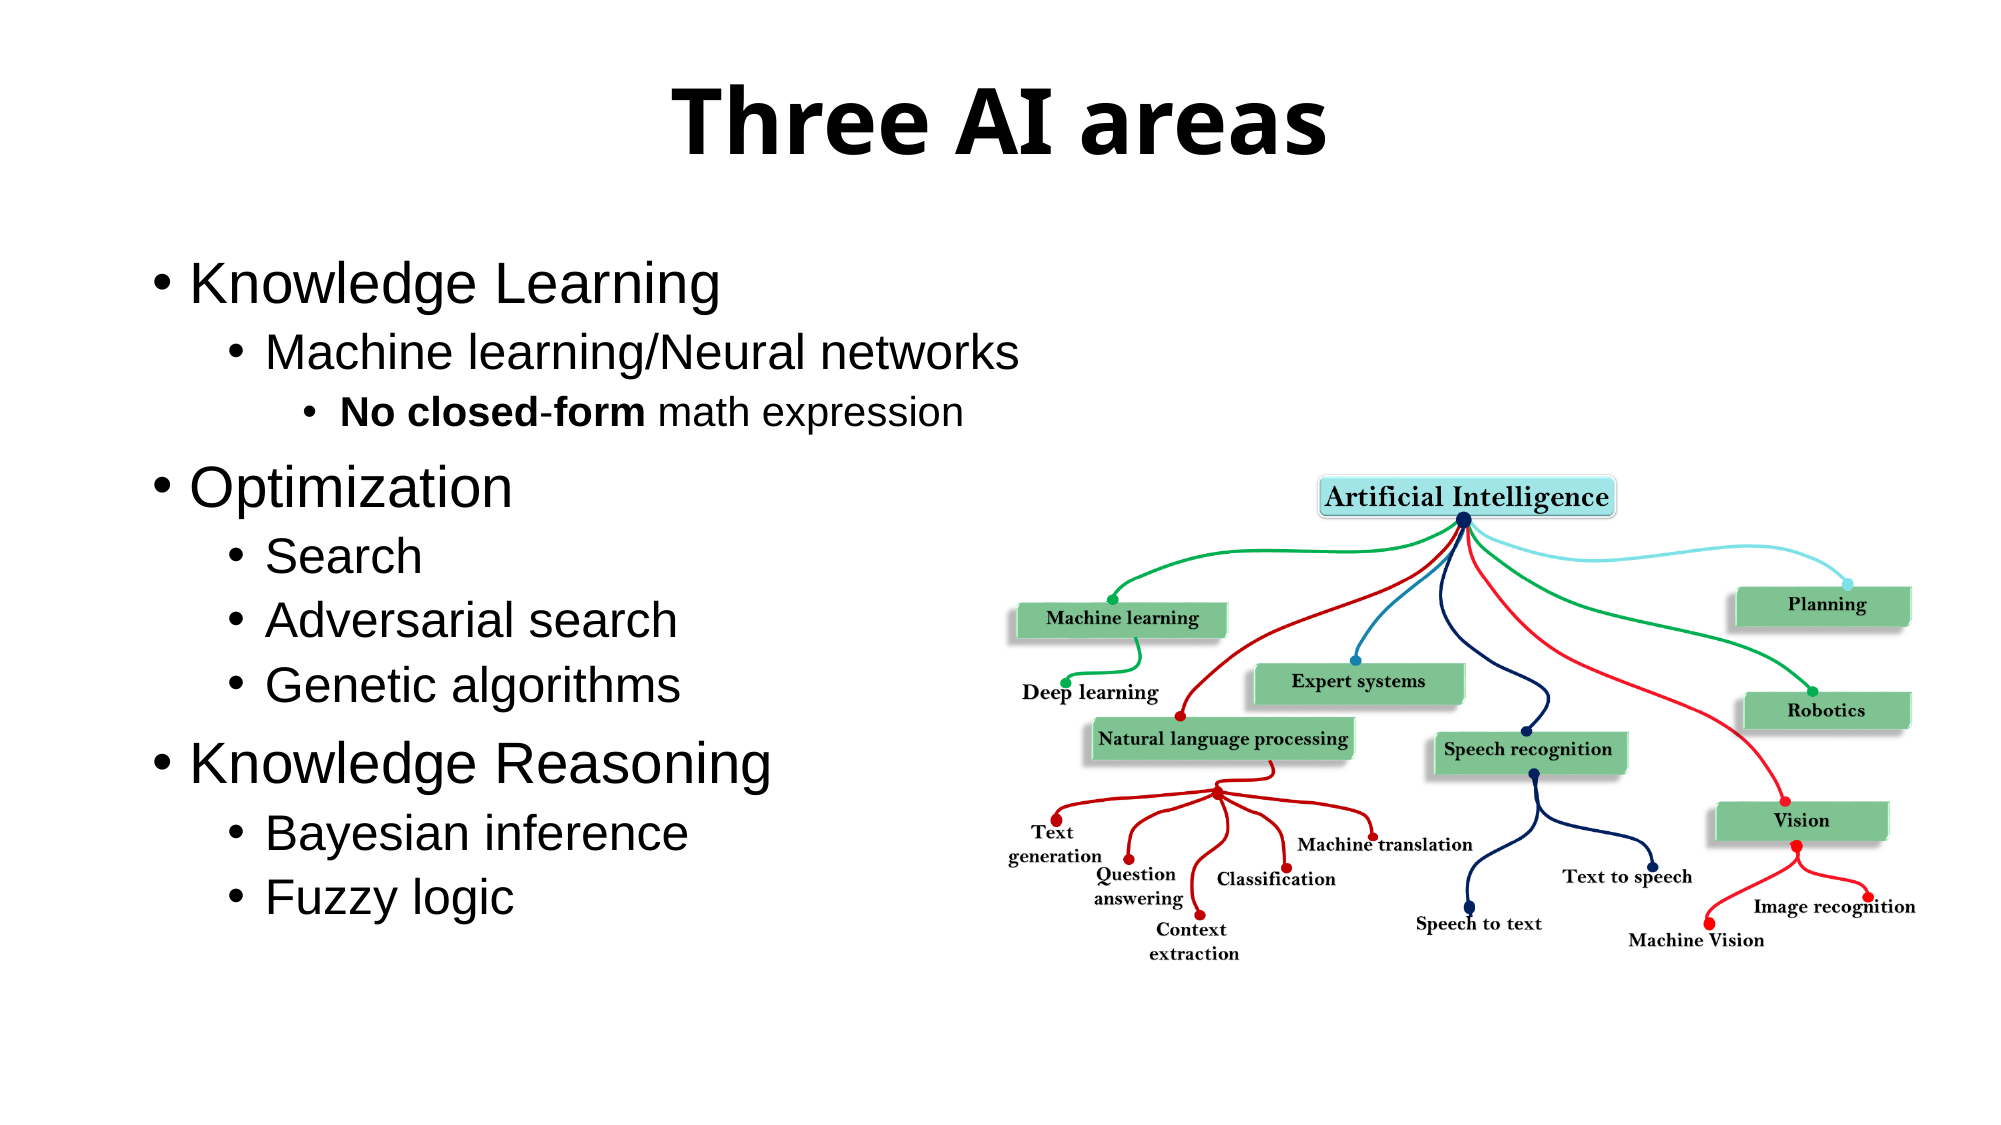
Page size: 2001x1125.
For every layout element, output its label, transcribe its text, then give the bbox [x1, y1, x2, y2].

picture [999, 447, 1917, 973]
title Three AI areas [137, 59, 1863, 190]
list Knowledge Learning Machine learning/Neural networks No closed-form math expression Optimization Search Adversarial search Genetic algorithms Knowledge Reasoning Bayesian inference Fuzzy logic [137, 245, 1863, 1014]
